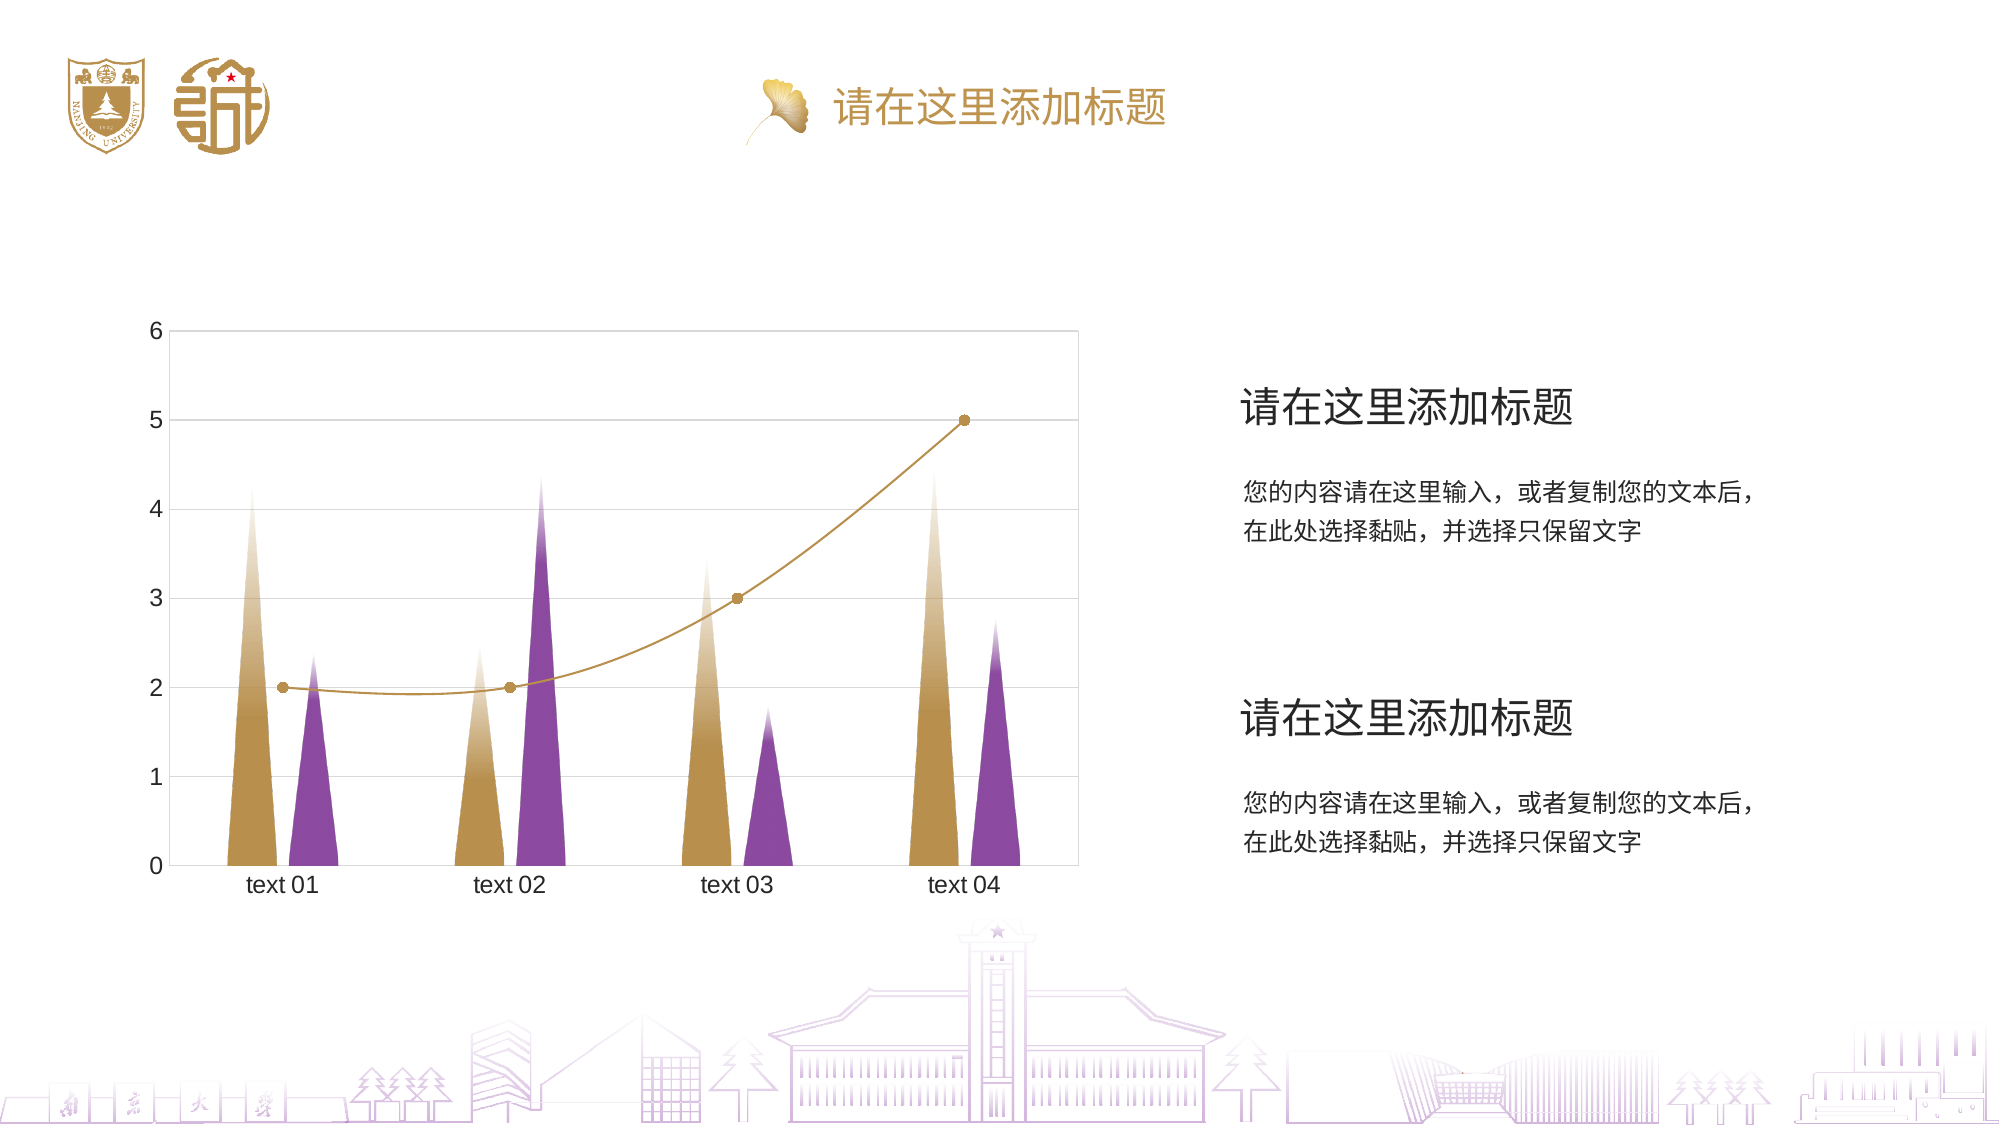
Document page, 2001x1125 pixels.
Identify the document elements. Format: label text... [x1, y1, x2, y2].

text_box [1223, 373, 1803, 551]
picture [0, 0, 285, 281]
chart [129, 305, 1098, 911]
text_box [1223, 684, 1803, 861]
text_box 请在这里添加标题 [818, 73, 1182, 139]
picture [731, 64, 830, 169]
